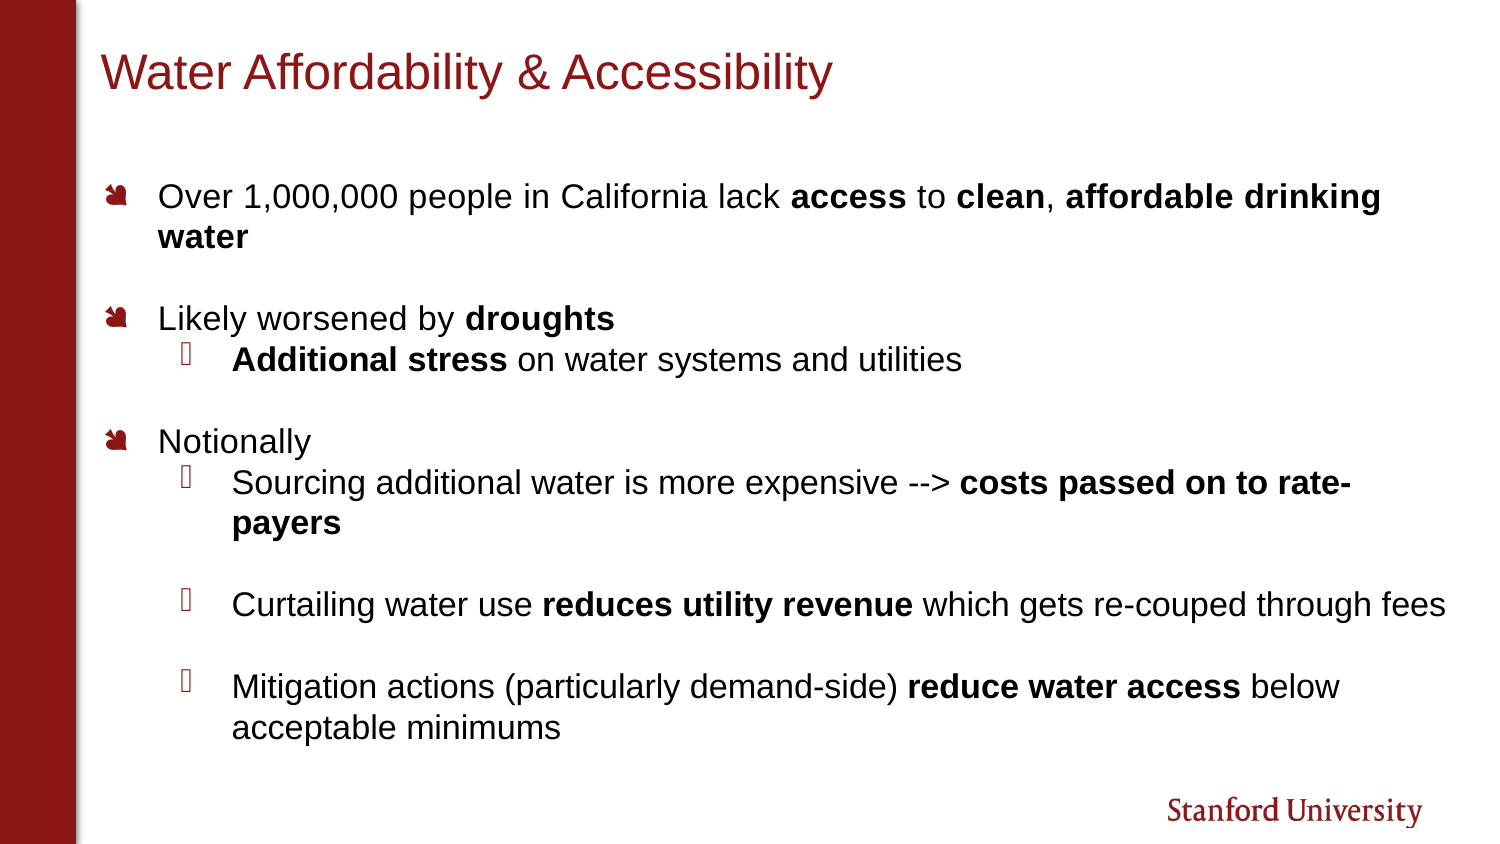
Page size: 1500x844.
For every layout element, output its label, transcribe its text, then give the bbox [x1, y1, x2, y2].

list Over 1,000,000 people in California lack access to clean, affordable drinking water Likely worsened by droughts Additional stress on water systems and utilities Notionally Sourcing additional water is more expensive --> costs passed on to rate-payers Curtailing water use reduces utility revenue which gets re-couped through fees Mitigation actions (particularly demand-side) reduce water access below acceptable minimums [69, 159, 1467, 791]
title Water Affordability & Accessibility [85, 34, 1484, 128]
